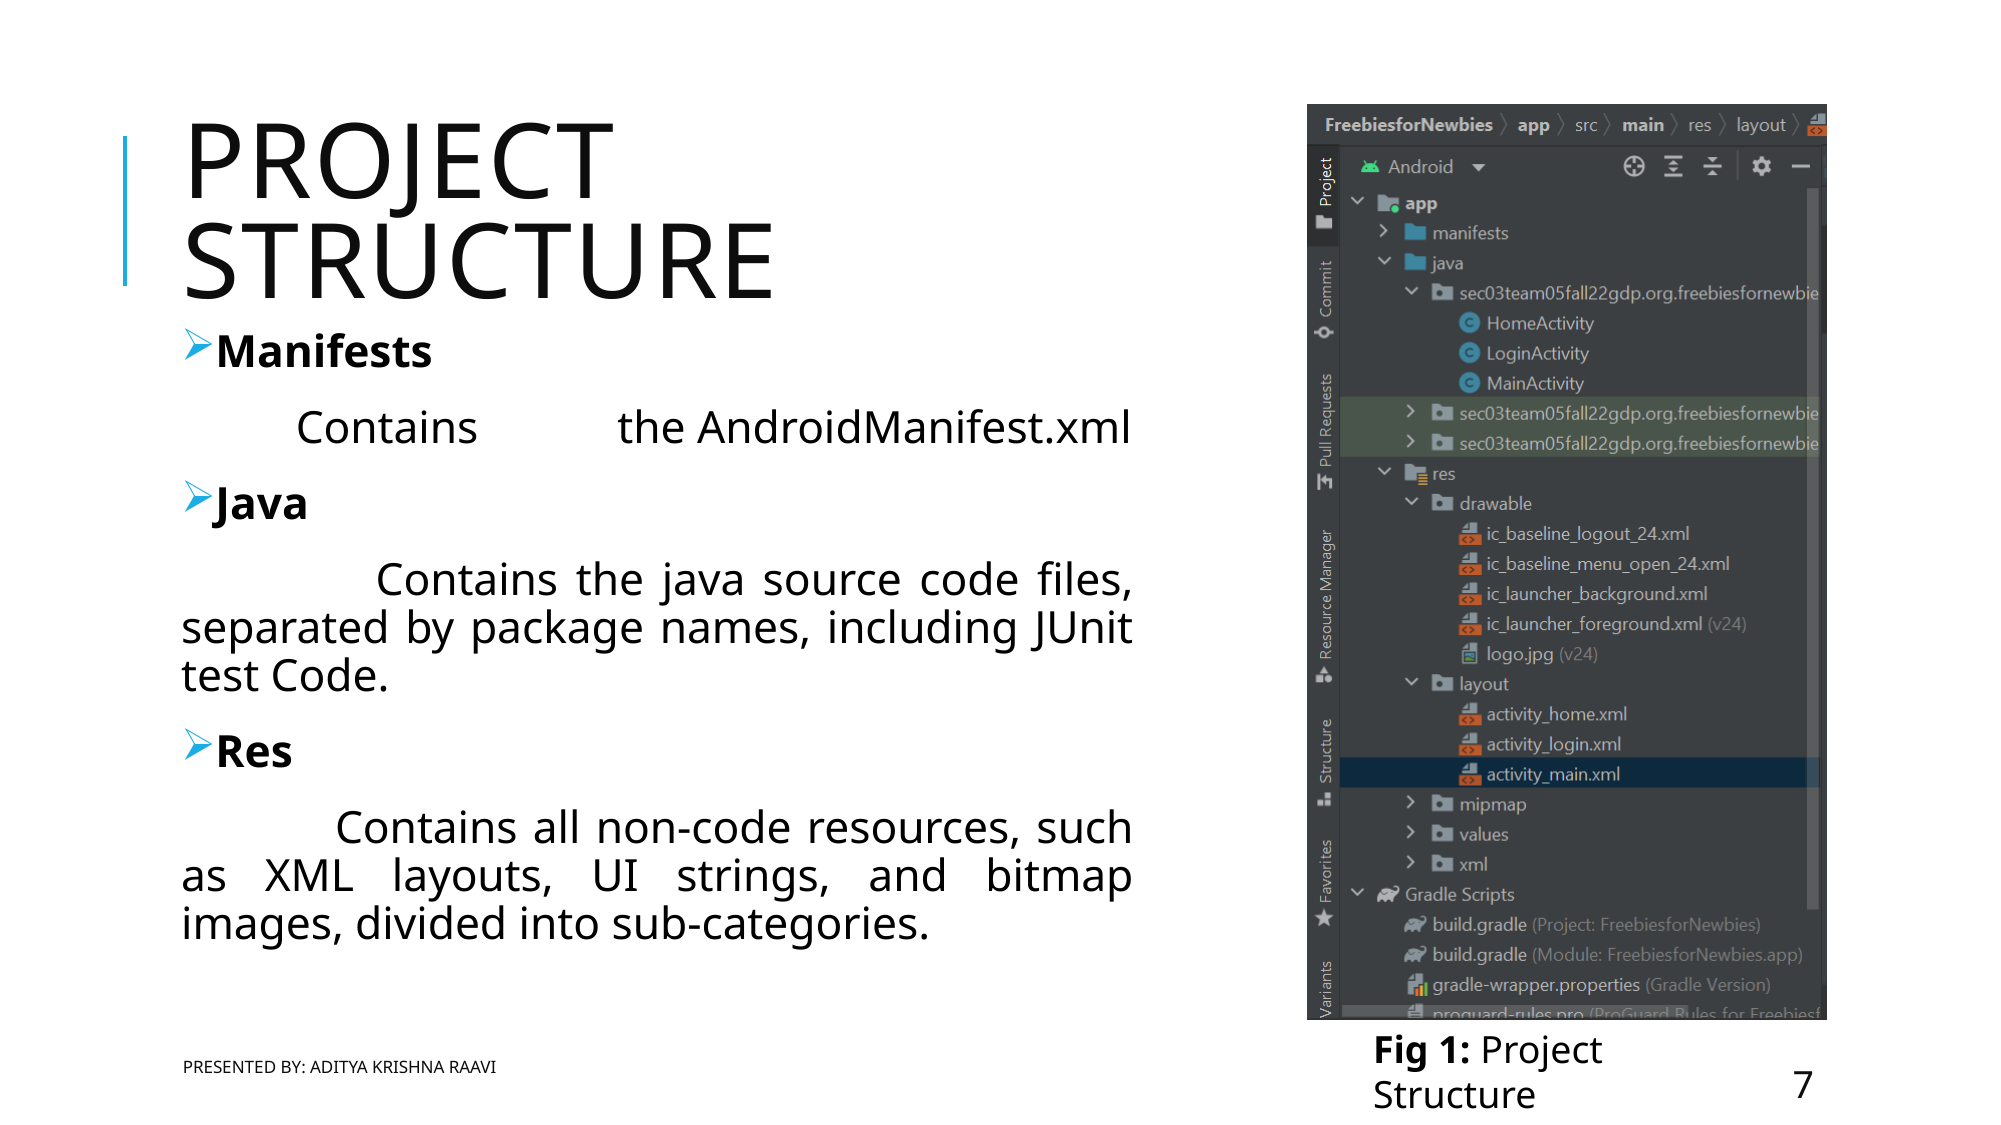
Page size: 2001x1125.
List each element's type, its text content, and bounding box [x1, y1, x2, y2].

footer Presented by: Aditya Krishna Raavi [168, 1048, 1126, 1084]
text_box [1307, 104, 1827, 1080]
list Manifests Contains the AndroidManifest.xml Java Contains the java source code files, separated by package names, including JUnit test Code. Res Contains all non-code resources, such as XML layouts, UI strings, and bitmap images, divided into sub-categories. [173, 321, 1142, 967]
slide_number 7 [1777, 1061, 1938, 1107]
title PROJECT STRUCTURE [168, 96, 1137, 342]
